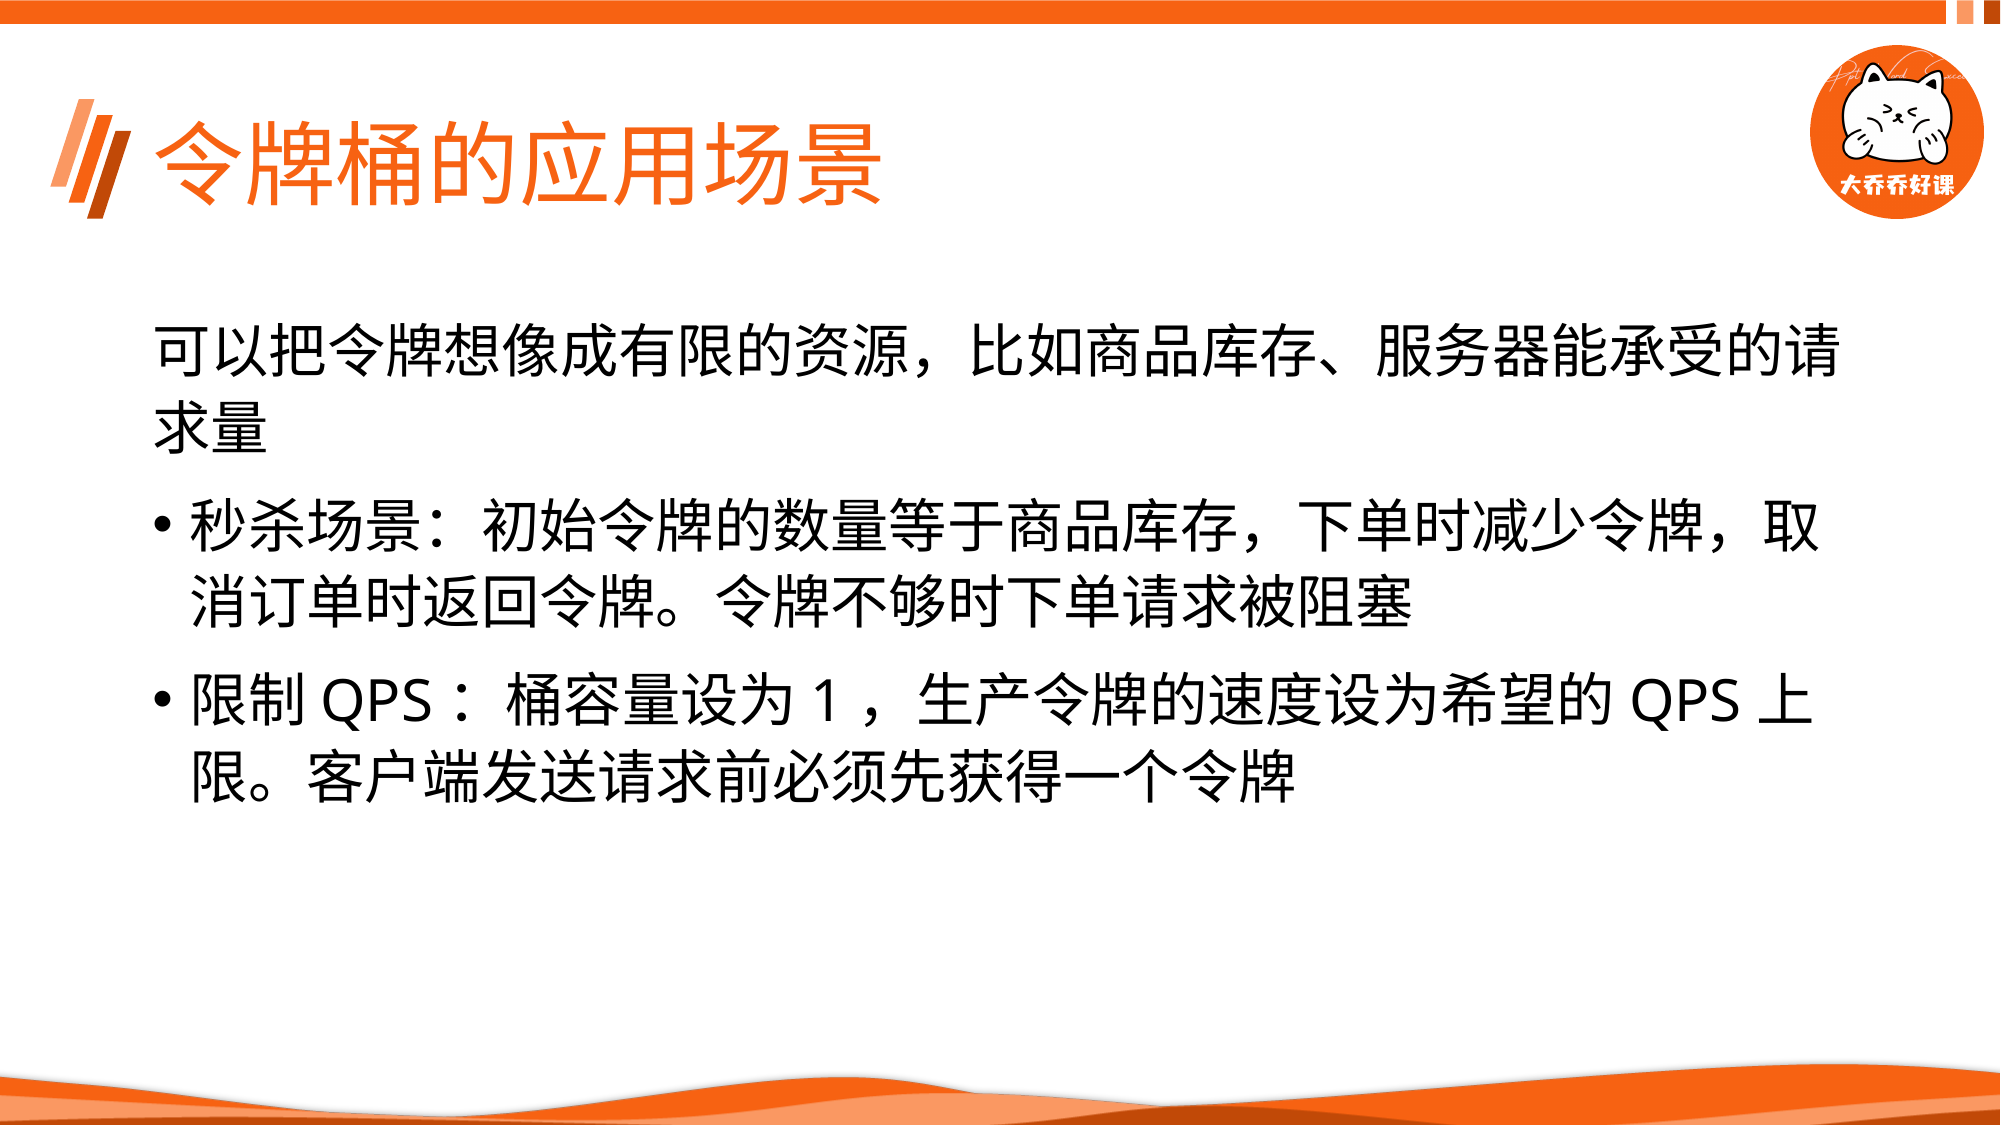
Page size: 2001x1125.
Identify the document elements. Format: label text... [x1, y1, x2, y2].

title 令牌桶的应用场景 [137, 59, 1863, 278]
picture [1849, 45, 1984, 219]
picture [0, 1053, 2000, 1125]
list 可以把令牌想像成有限的资源，比如商品库存、服务器能承受的请求量 秒杀场景：初始令牌的数量等于商品库存，下单时减少令牌，取消订单时返回令牌。令牌不够时下单请求被阻塞 限制QPS：桶容量设为1，生产令牌的速度设为希望的QPS上限。客户端发送请求前必须先获得一个令牌 [137, 299, 1863, 1014]
